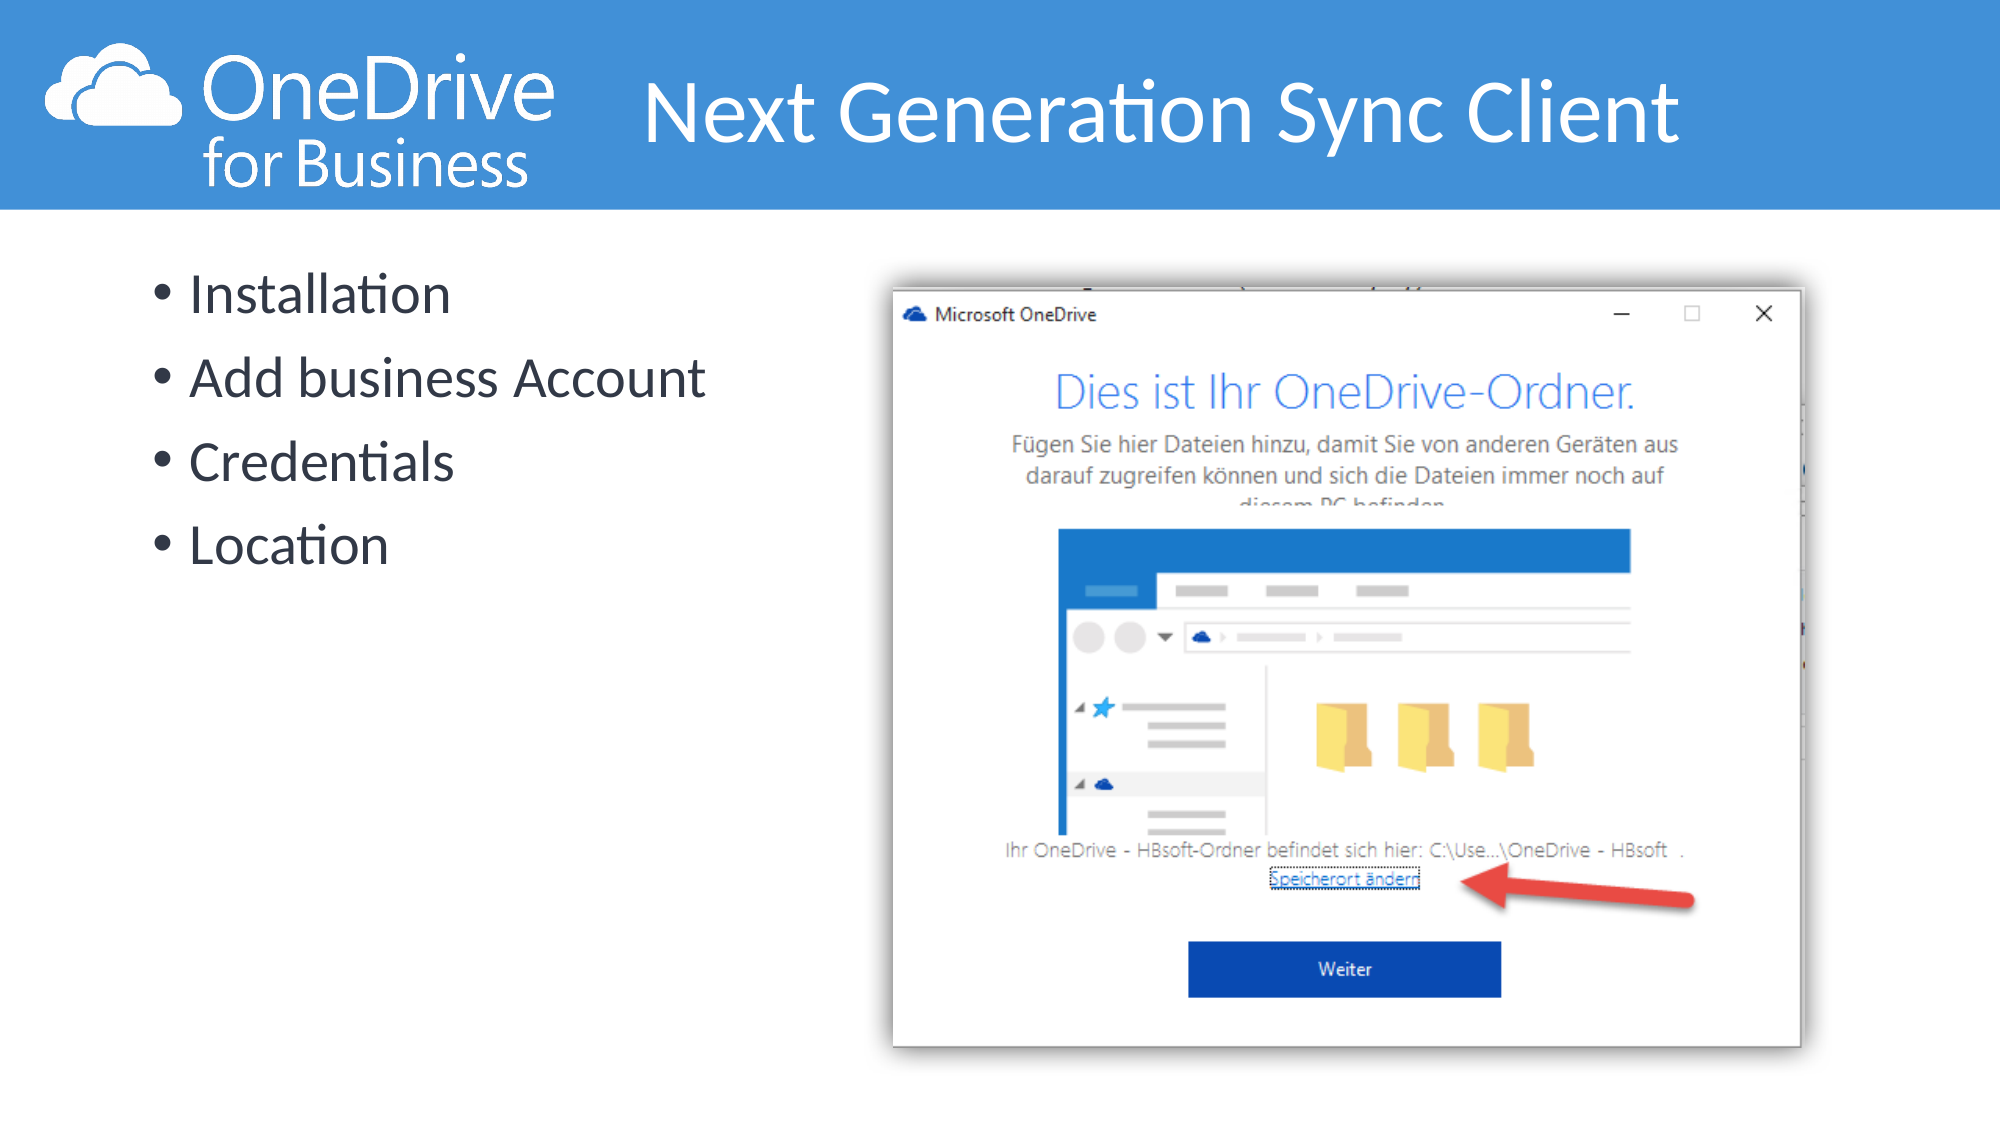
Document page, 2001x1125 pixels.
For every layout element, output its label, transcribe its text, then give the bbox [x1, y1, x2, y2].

picture [0, 0, 598, 232]
list Installation Add business Account Credentials Location [137, 255, 1863, 1014]
text_box Next Generation Sync Client [628, 43, 1830, 169]
picture [893, 287, 1805, 1049]
